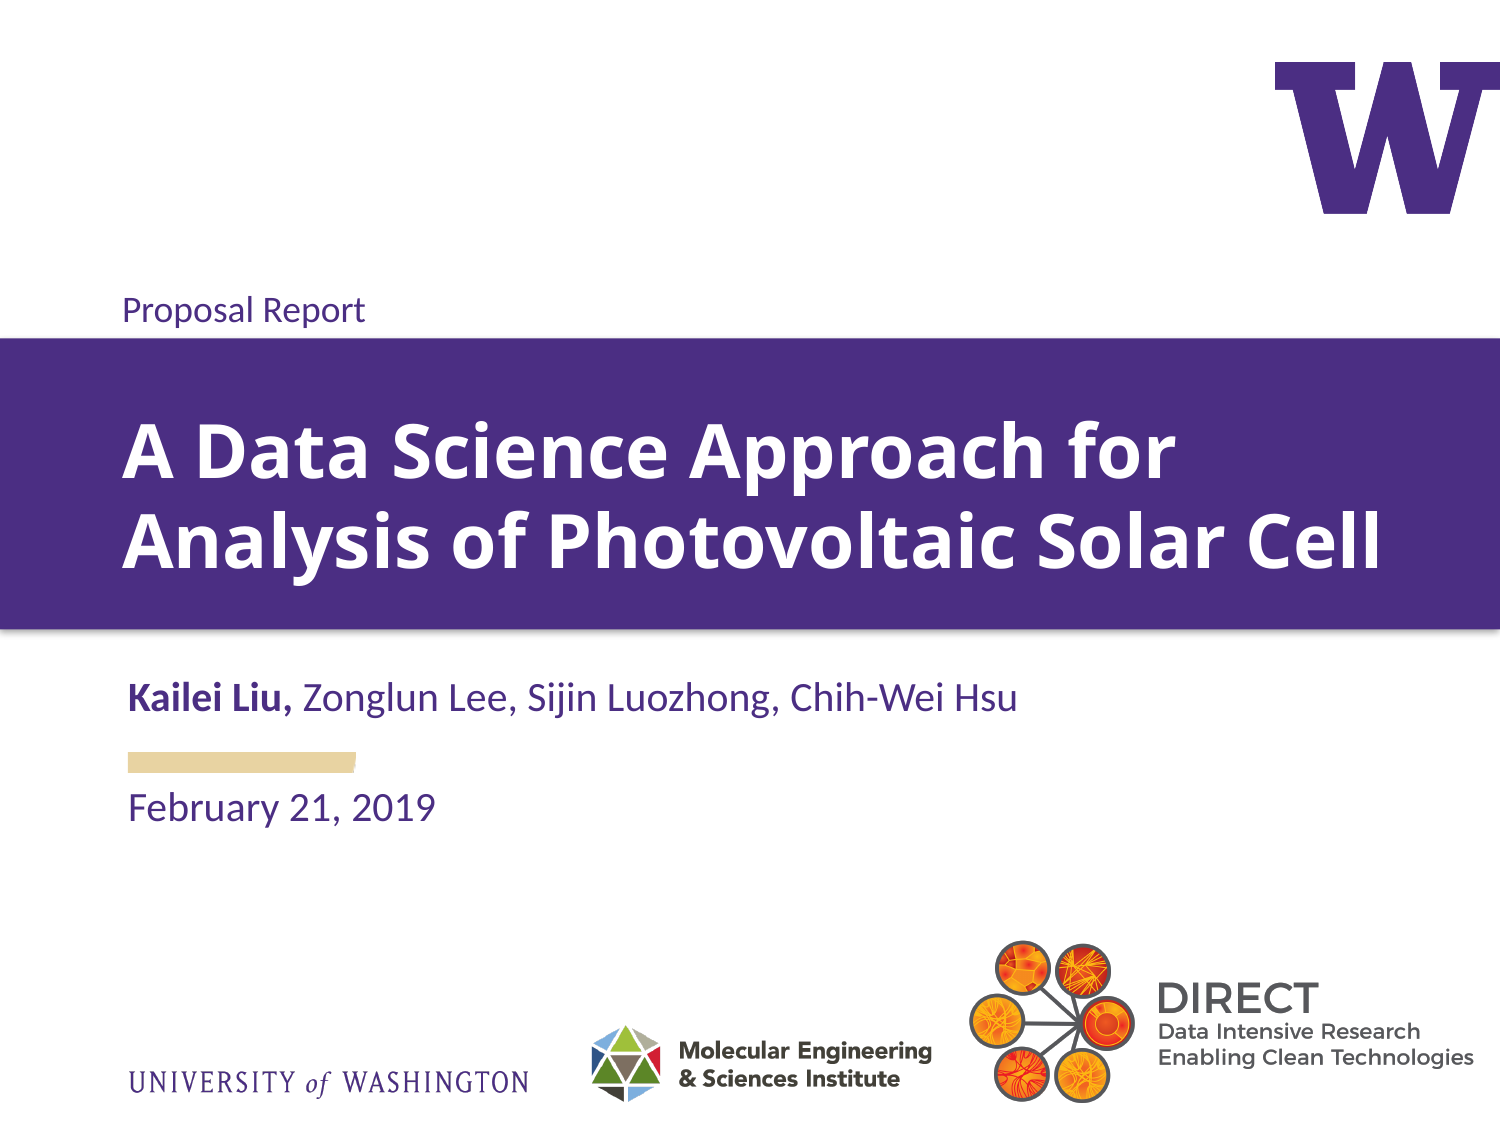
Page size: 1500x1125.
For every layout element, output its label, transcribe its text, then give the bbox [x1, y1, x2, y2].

text_box February 21, 2019 [113, 772, 1500, 837]
picture [129, 1071, 528, 1099]
picture [1275, 62, 1500, 214]
title A Data Science Approach for Analysis of Photovoltaic Solar Cell [107, 316, 1476, 591]
text_box Kailei Liu, Zonglun Lee, Sijin Luozhong, Chih-Wei Hsu [113, 662, 1435, 728]
picture [951, 914, 1500, 1125]
text_box [0, 338, 1500, 630]
text_box Proposal Report [107, 277, 613, 338]
picture [588, 1021, 933, 1107]
